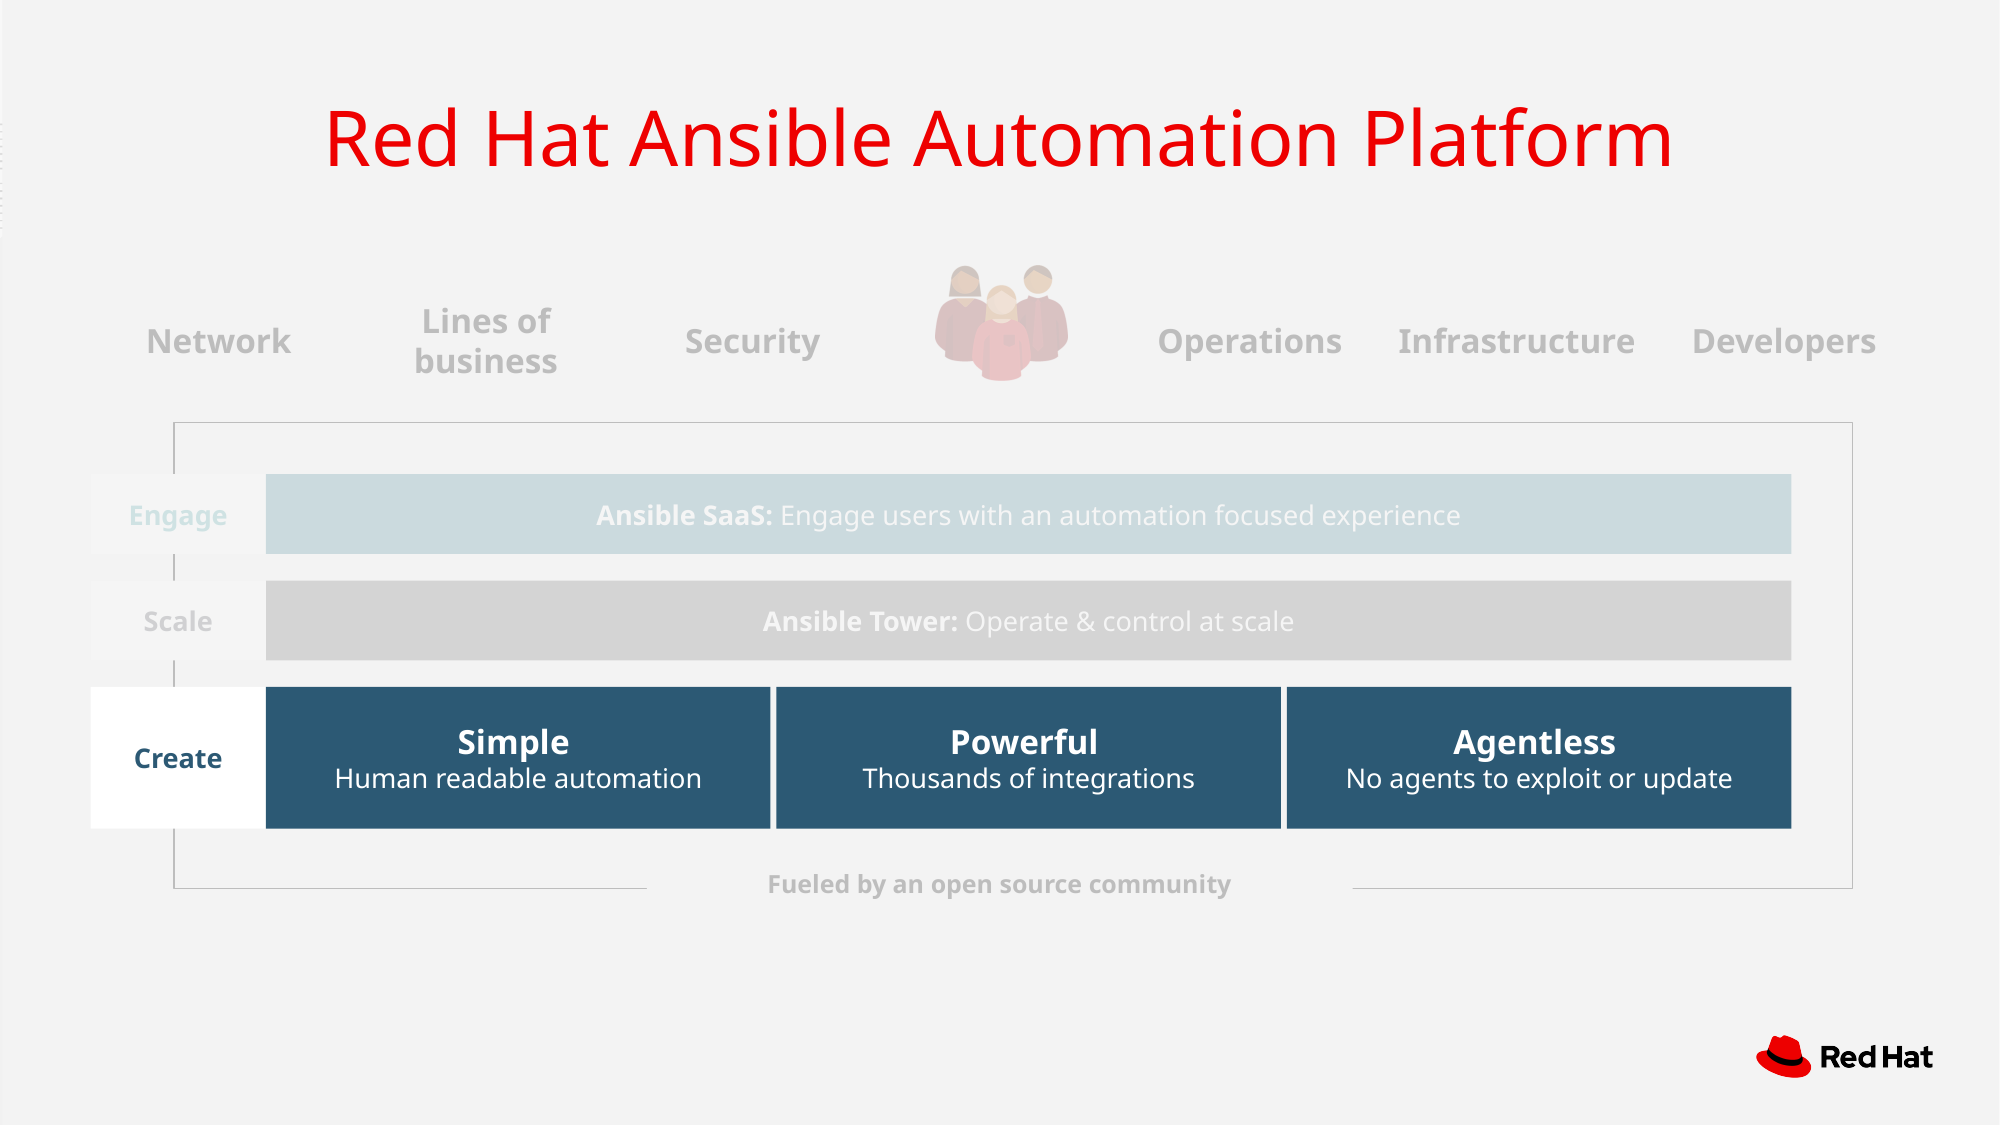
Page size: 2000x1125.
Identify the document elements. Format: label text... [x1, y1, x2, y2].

picture [1732, 1015, 1950, 1094]
text_box Create [90, 686, 265, 829]
picture [935, 265, 1068, 381]
text_box Simple Human readable automation [265, 686, 771, 829]
text_box Powerful Thousands of integrations [776, 686, 1281, 829]
text_box Agentless No agents to exploit or update [1286, 686, 1792, 829]
text_box Red Hat Ansible Automation Platform [37, 40, 1962, 231]
text_box [67, 251, 1960, 995]
